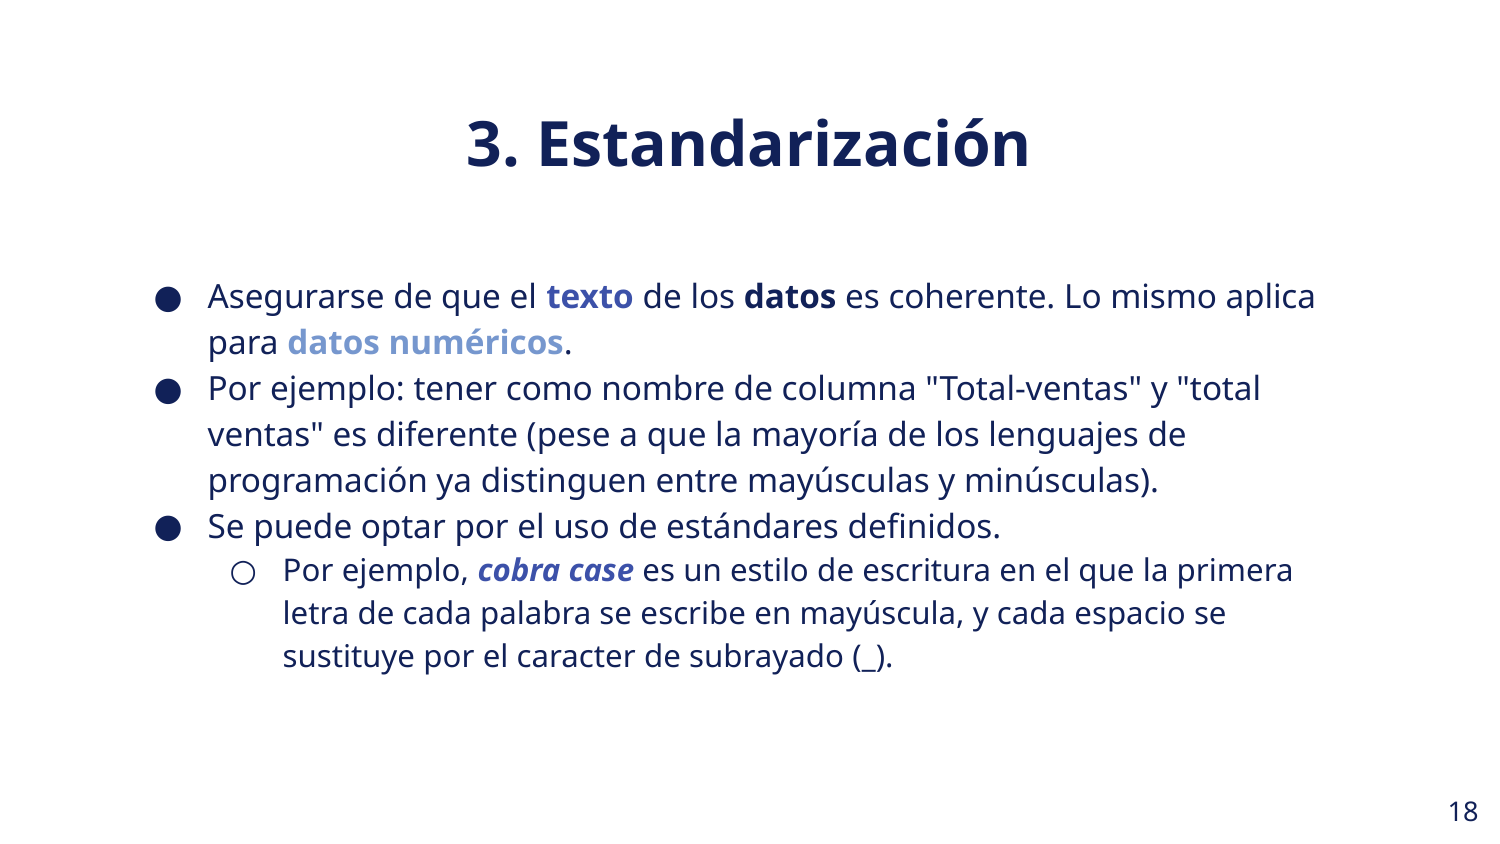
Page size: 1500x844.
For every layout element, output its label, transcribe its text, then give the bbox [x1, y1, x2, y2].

text_box 3. Estandarización [117, 88, 1382, 183]
slide_number ‹#› [1403, 779, 1494, 844]
text_box Asegurarse de que el texto de los datos es coherente. Lo mismo aplica para datos numéricos. Por ejemplo: tener como nombre de columna "Total-ventas" y "total ventas" es diferente (pese a que la mayoría de los lenguajes de programación ya distinguen entre mayúsculas y minúsculas). Se puede optar por el uso de estándares definidos. Por ejemplo, cobra case es un estilo de escritura en el que la primera letra de cada palabra se escribe en mayúscula, y cada espacio se sustituye por el caracter de subrayado (_). [117, 254, 1382, 762]
